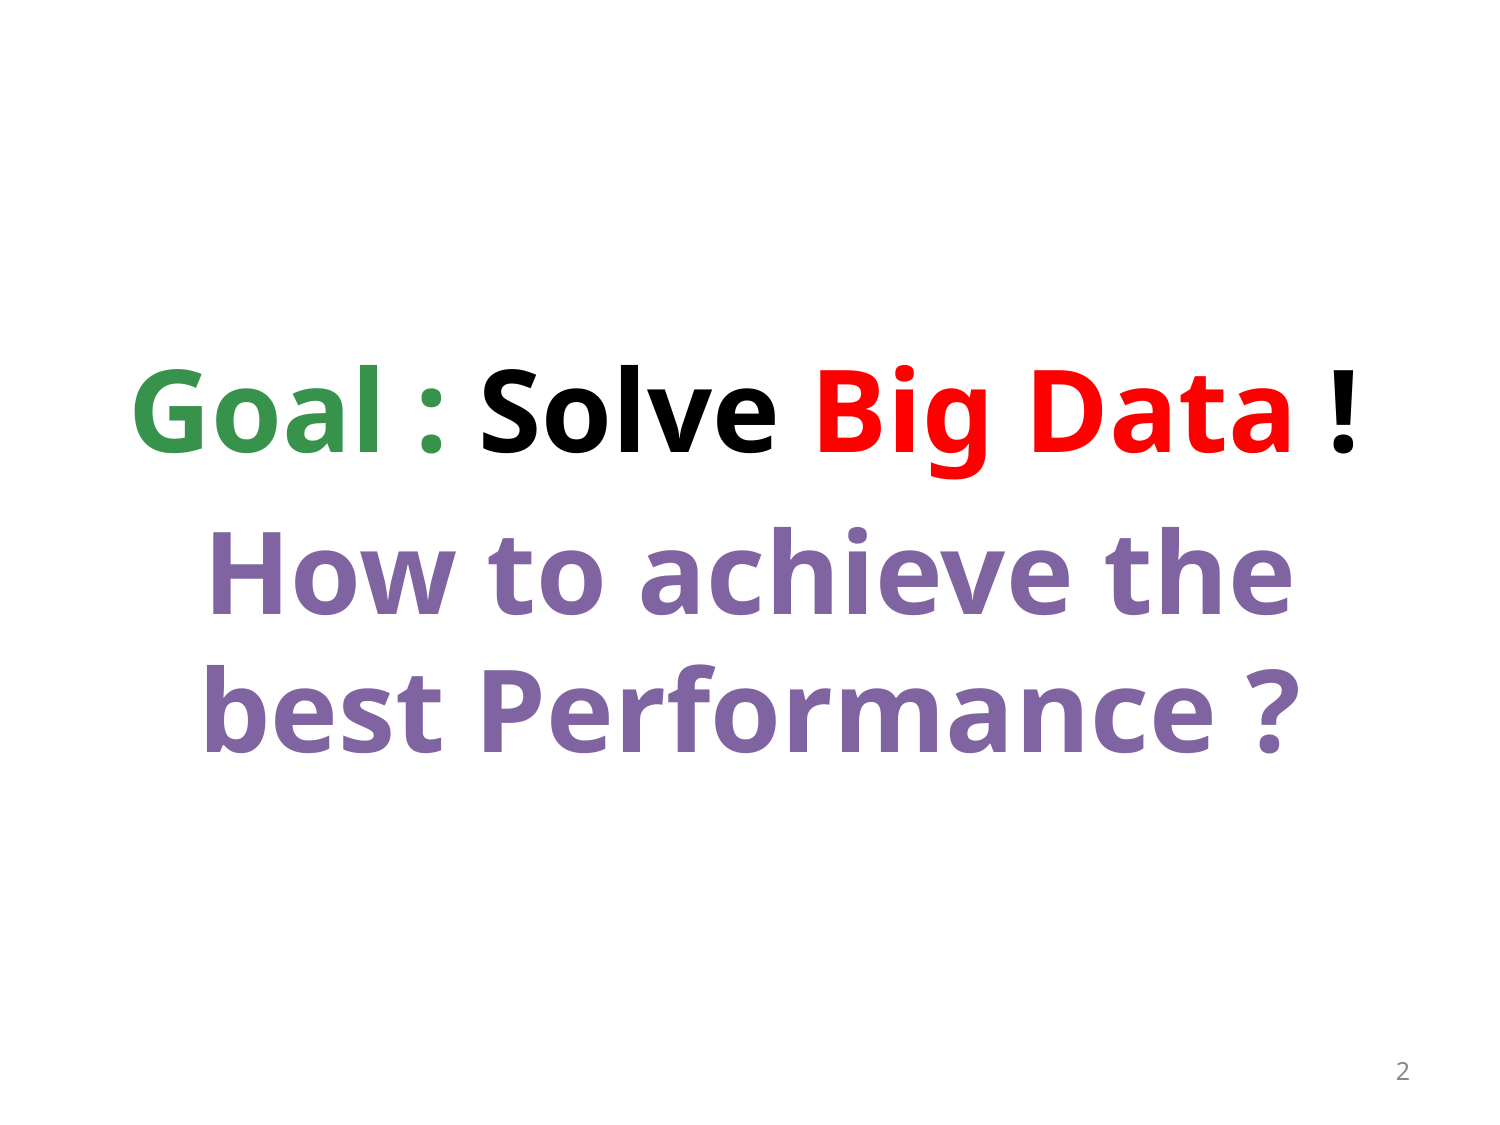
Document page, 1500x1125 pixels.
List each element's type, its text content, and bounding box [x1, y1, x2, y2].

slide_number 2 [1074, 1042, 1425, 1103]
title Goal : Solve Big Data ! [69, 312, 1420, 500]
text_box How to achieve the best Performance ? [74, 543, 1425, 732]
